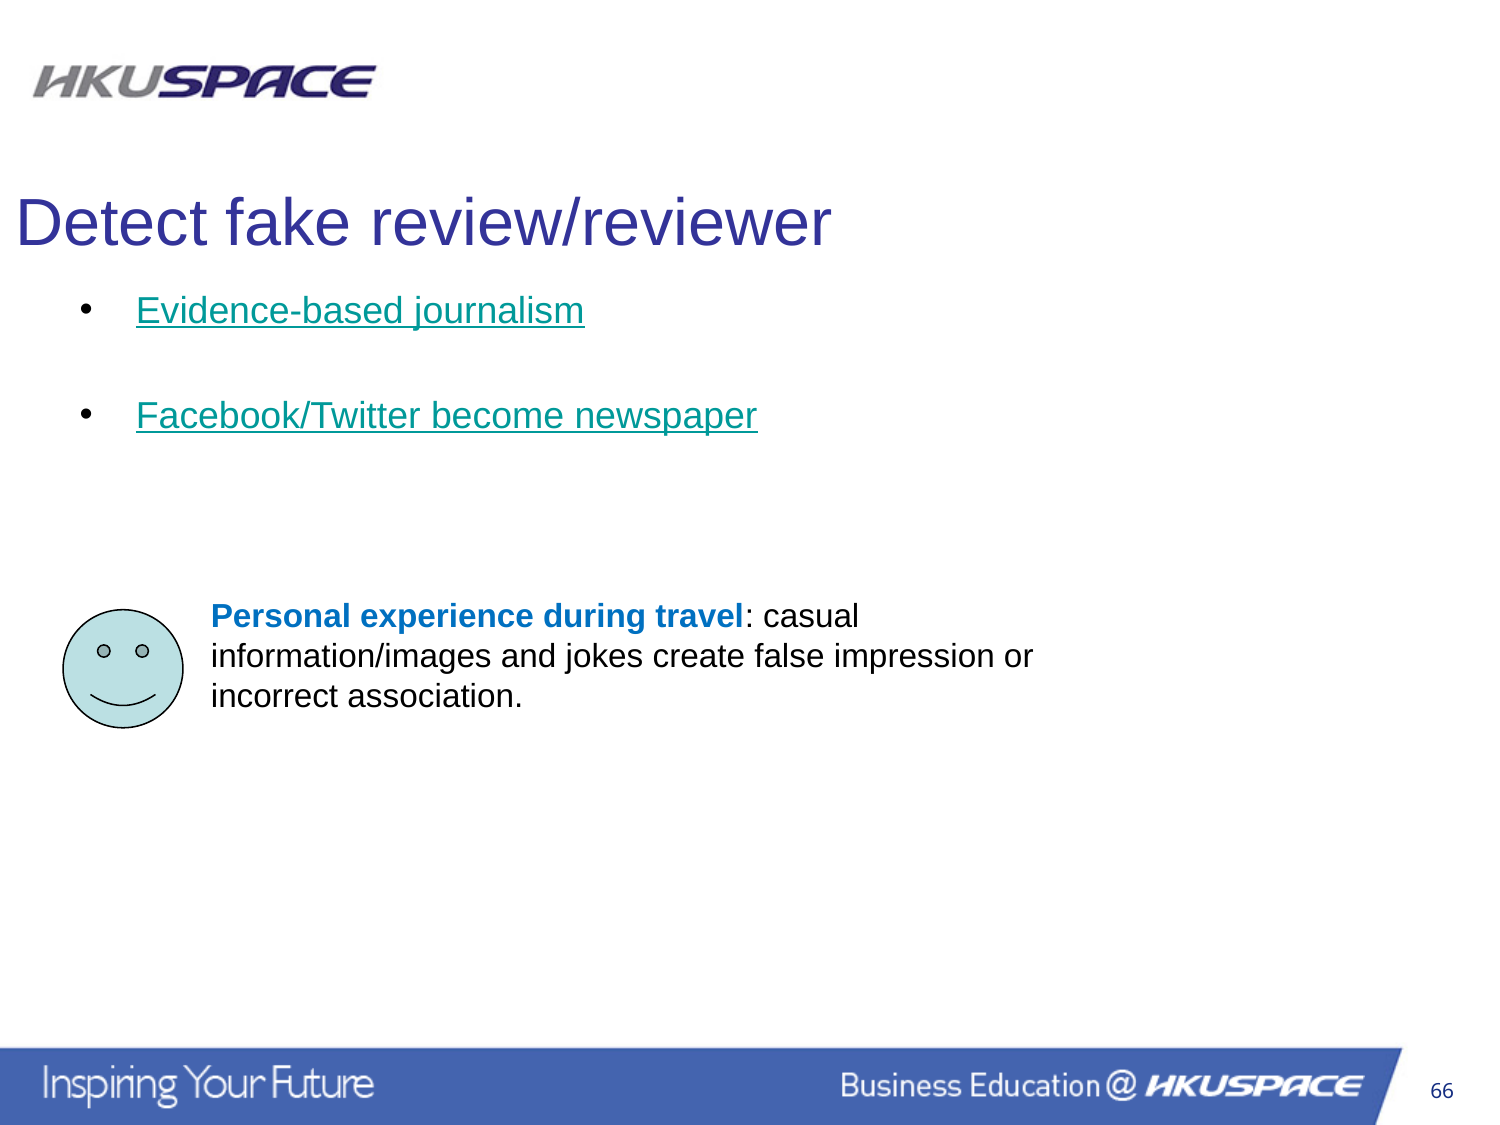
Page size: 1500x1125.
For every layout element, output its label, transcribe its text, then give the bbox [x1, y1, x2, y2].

text_box Evidence-based journalism Facebook/Twitter become newspaper Personal experience during travel: casual information/images and jokes create false impression or incorrect association. [64, 278, 1093, 1047]
text_box [63, 609, 183, 728]
title Detect fake review/reviewer [0, 101, 1325, 266]
picture [0, 0, 1500, 1125]
slide_number 66 [1415, 1070, 1499, 1125]
